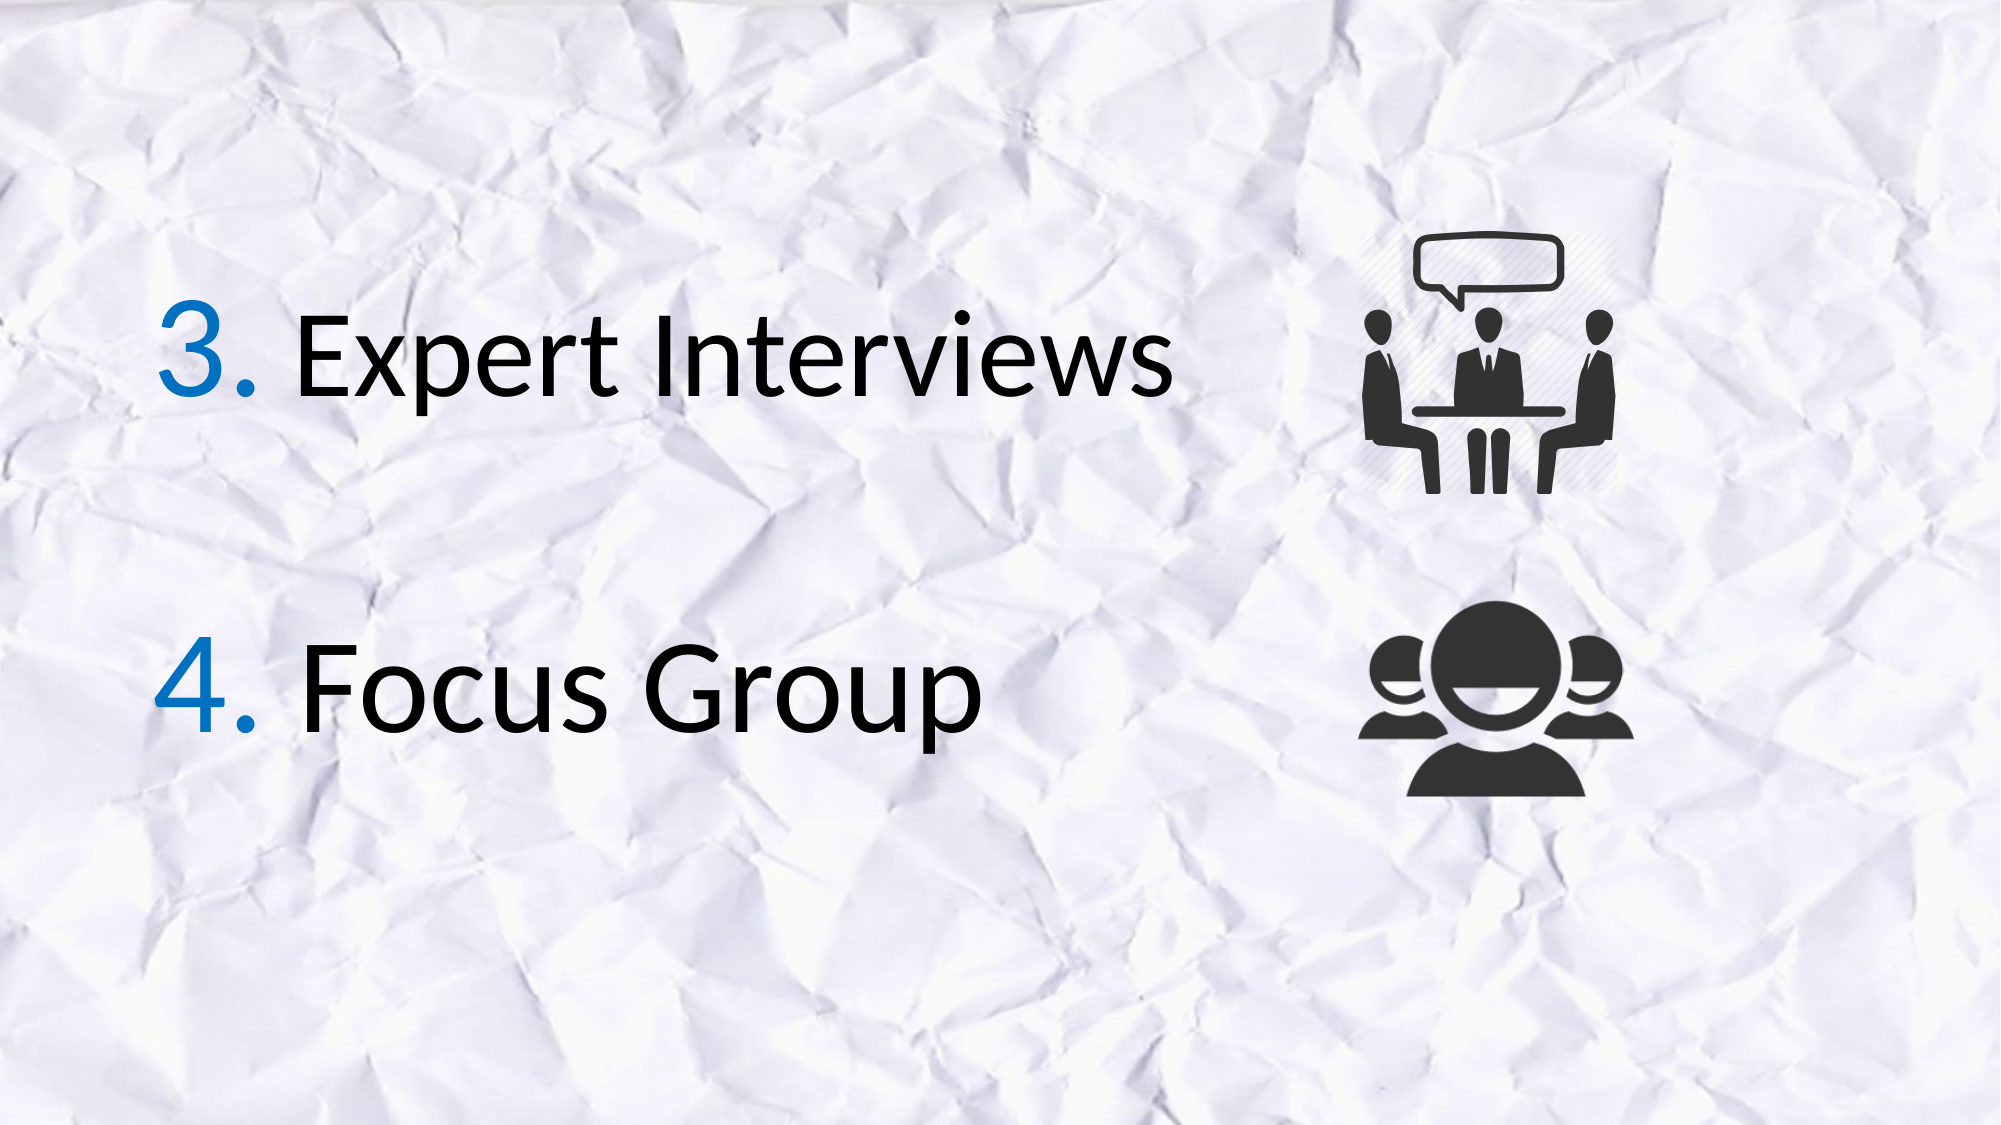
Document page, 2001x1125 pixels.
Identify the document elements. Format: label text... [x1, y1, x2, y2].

list 3. Expert Interviews 4. Focus Group [137, 260, 1255, 811]
picture [0, 0, 2001, 1125]
